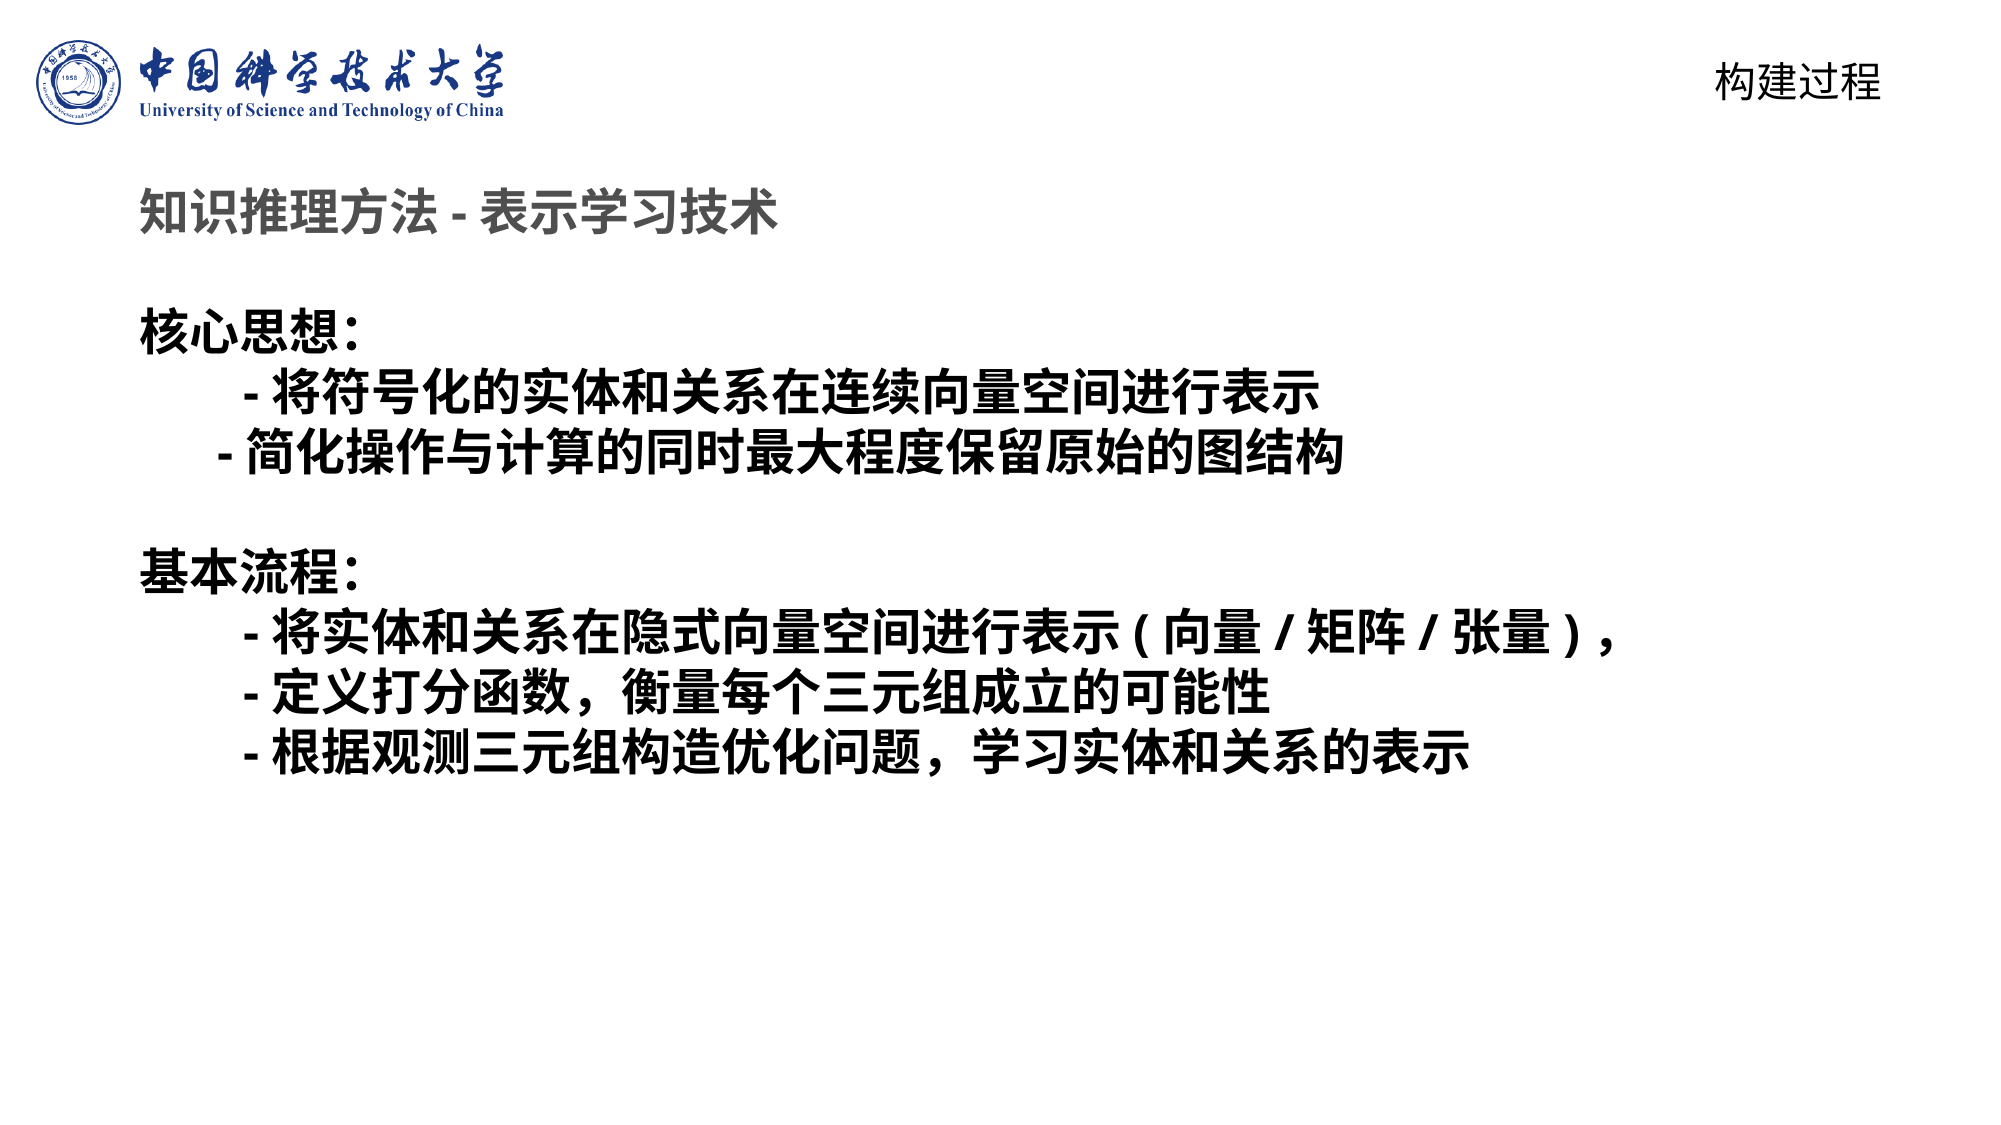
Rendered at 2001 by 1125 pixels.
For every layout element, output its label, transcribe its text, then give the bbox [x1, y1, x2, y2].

text_box 知识推理方法-表示学习技术 核心思想： -将符号化的实体和关系在连续向量空间进行表示 -简化操作与计算的同时最大程度保留原始的图结构 基本流程： -将实体和关系在隐式向量空间进行表示(向量/矩阵/张量)， -定义打分函数，衡量每个三元组成立的可能性 -根据观测三元组构造优化问题，学习实体和关系的表示 [124, 172, 1934, 788]
text_box 构建过程 [1699, 48, 1954, 114]
picture [0, 27, 539, 135]
